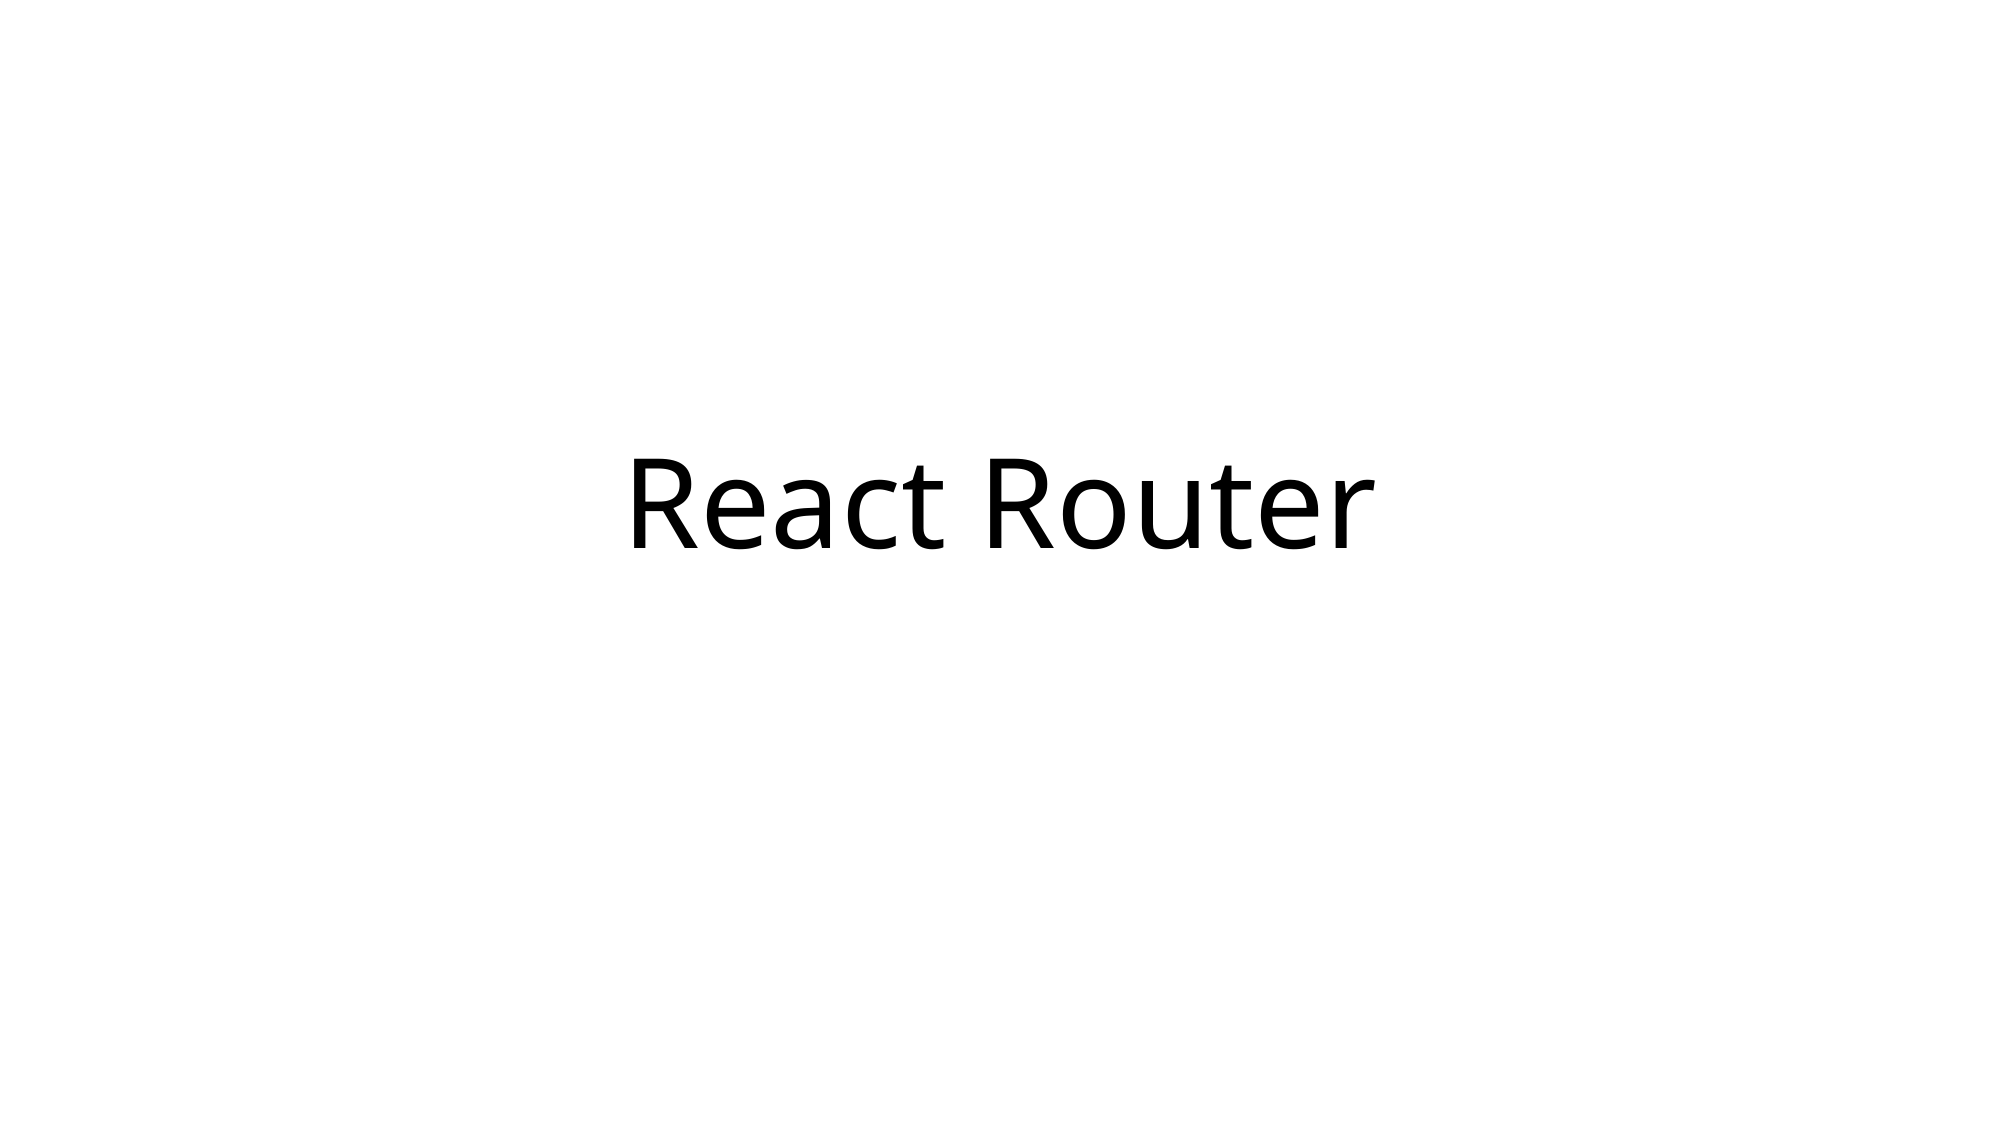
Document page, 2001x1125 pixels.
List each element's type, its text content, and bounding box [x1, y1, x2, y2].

title React Router [249, 184, 1750, 576]
